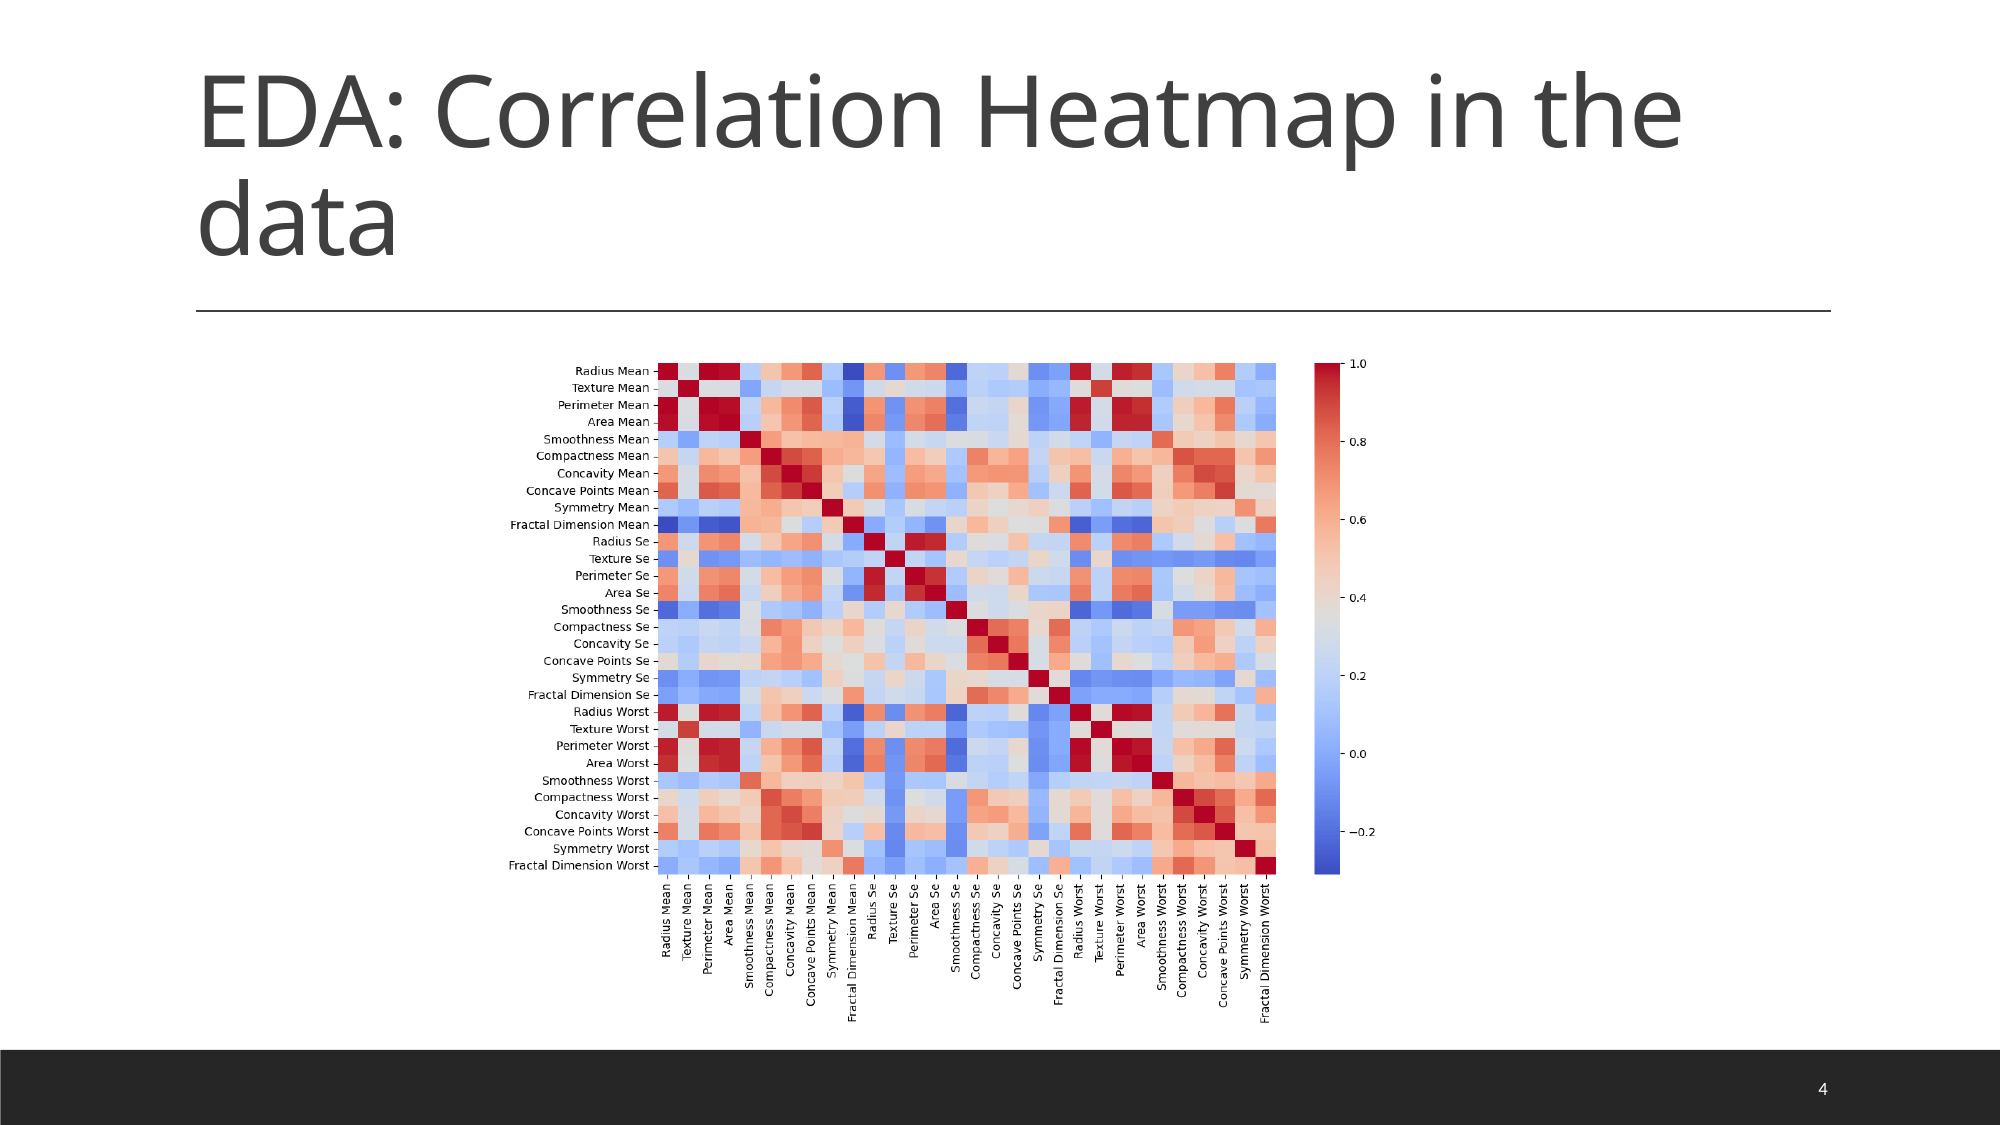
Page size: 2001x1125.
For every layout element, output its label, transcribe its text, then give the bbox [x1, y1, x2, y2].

picture [499, 349, 1384, 1032]
slide_number 4 [1803, 1057, 1932, 1118]
title EDA: Correlation Heatmap in the data [180, 47, 1830, 285]
